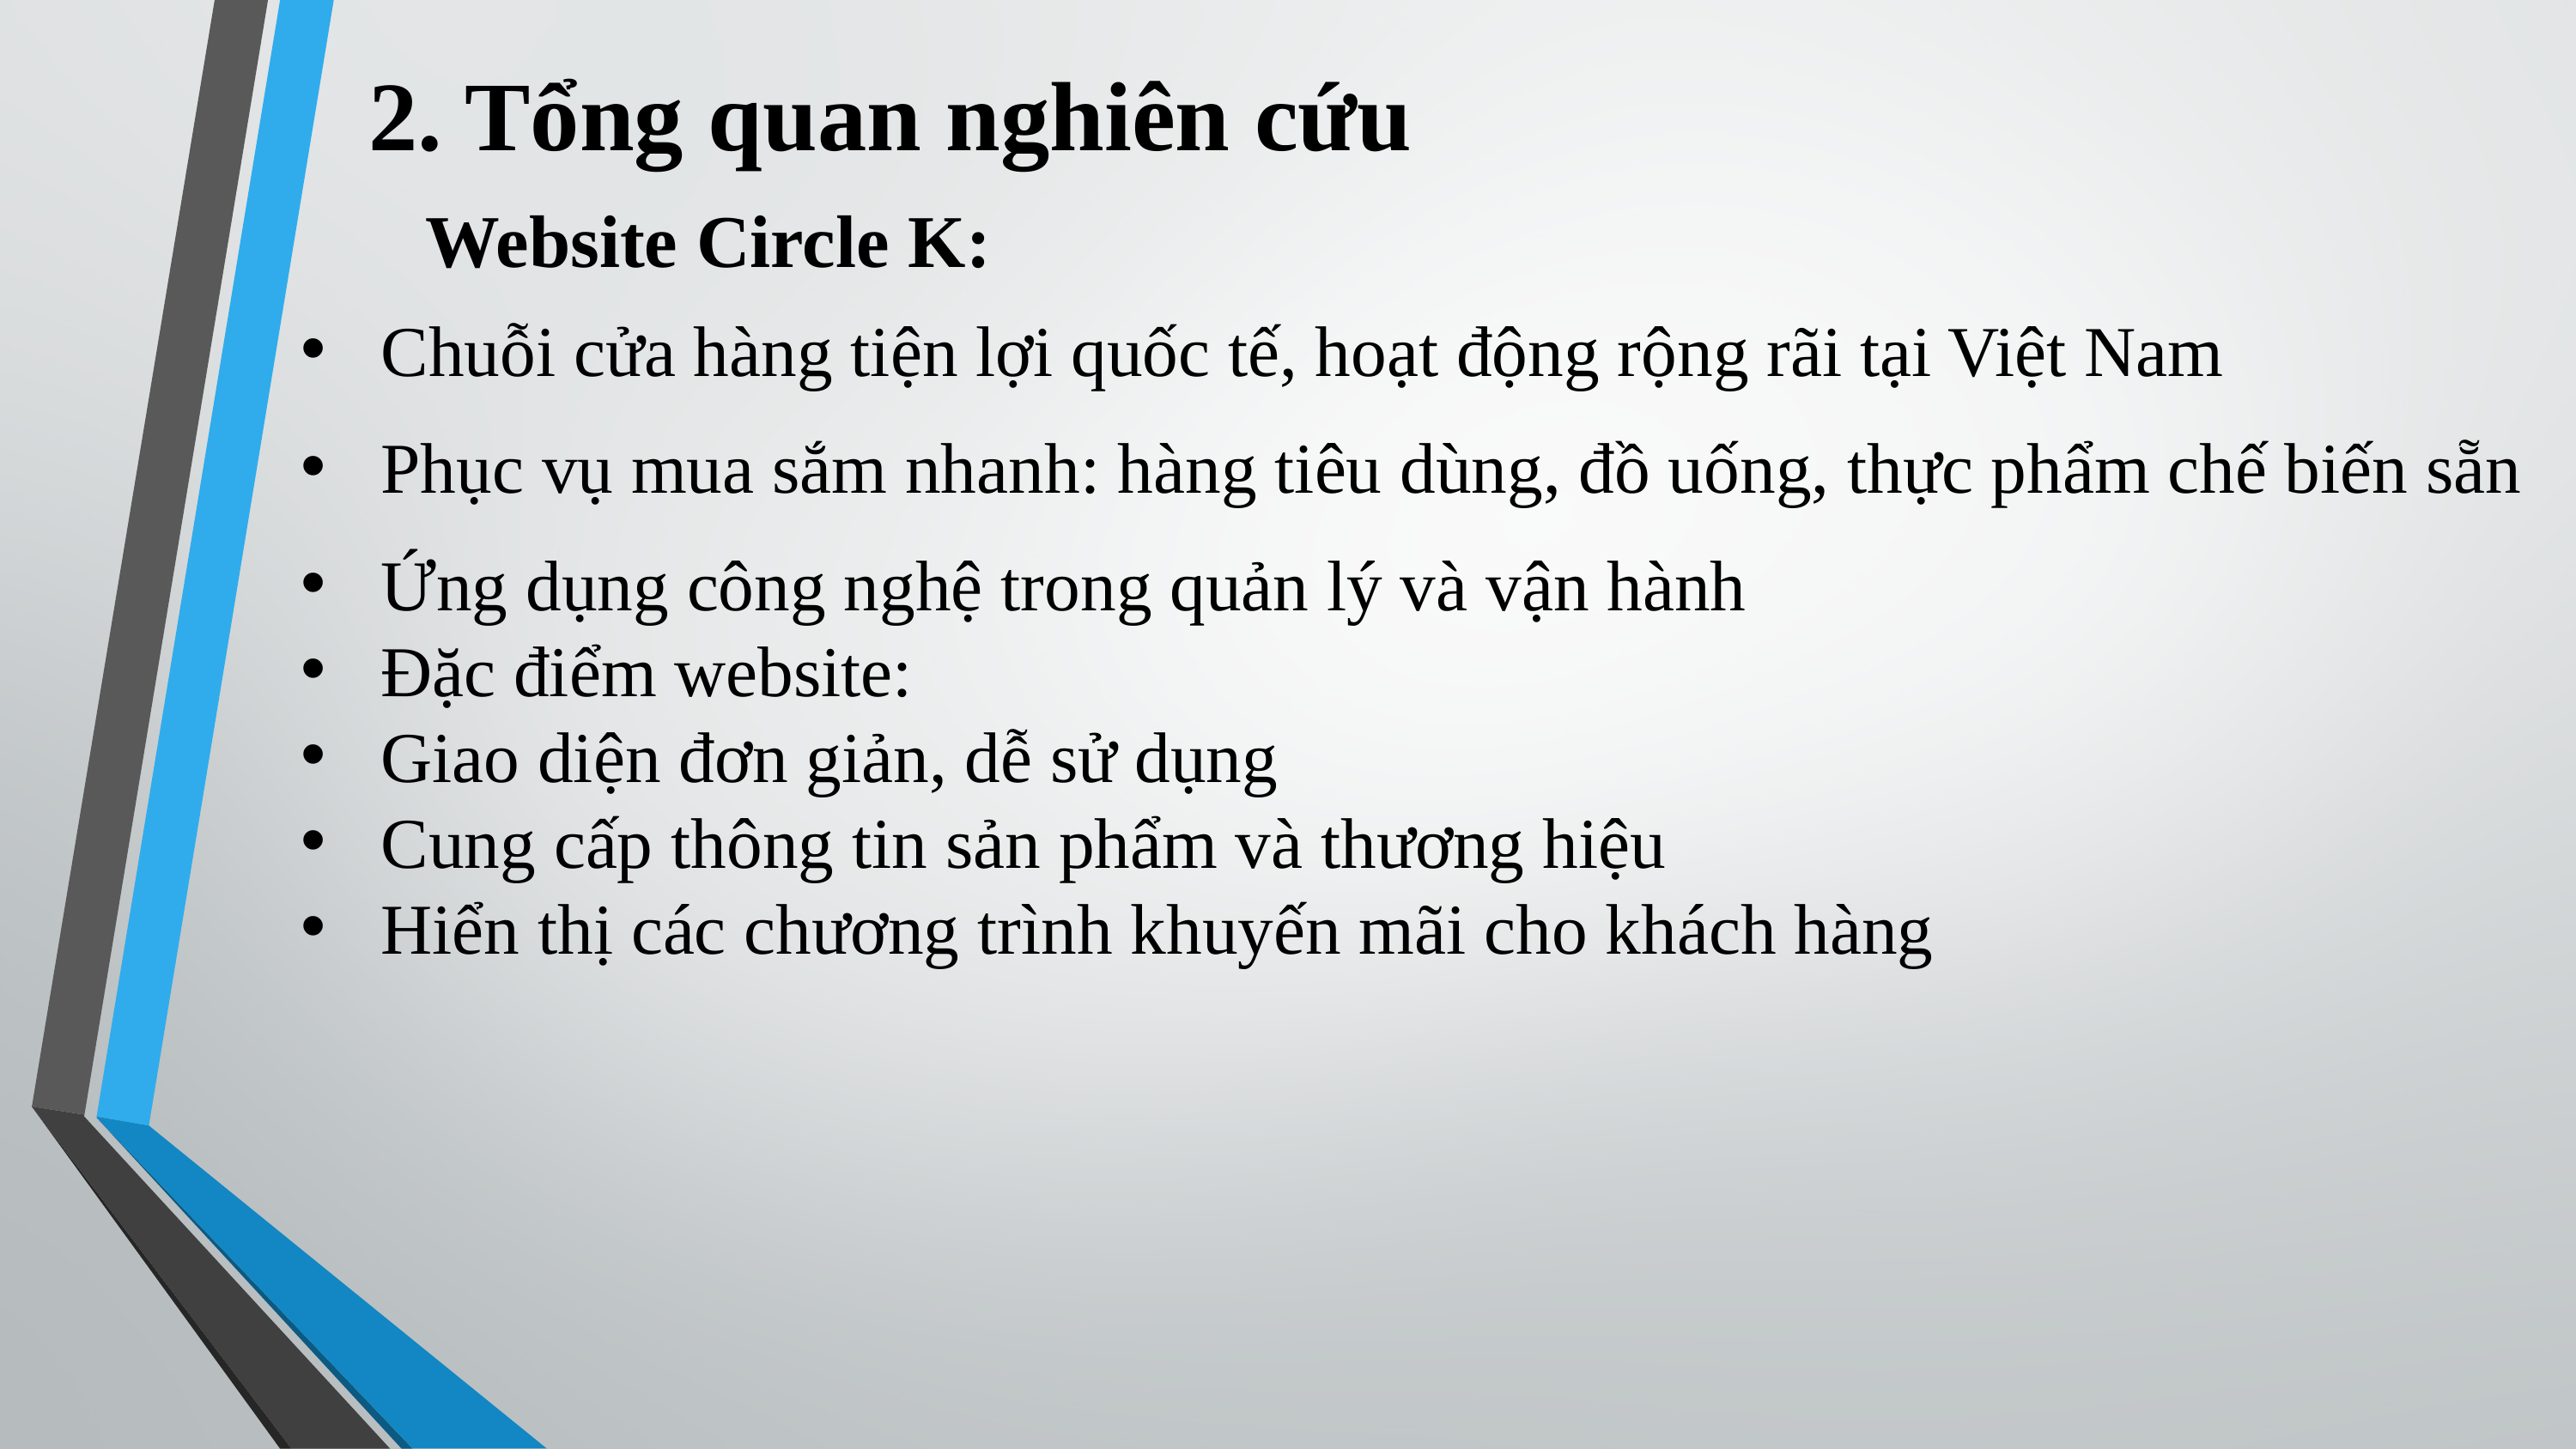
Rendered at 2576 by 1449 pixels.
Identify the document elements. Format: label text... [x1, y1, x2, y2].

text_box Chuỗi cửa hàng tiện lợi quốc tế, hoạt động rộng rãi tại Việt Nam Phục vụ mua sắm nhanh: hàng tiêu dùng, đồ uống, thực phẩm chế biến sẵn Ứng dụng công nghệ trong quản lý và vận hành Đặc điểm website: Giao diện đơn giản, dễ sử dụng Cung cấp thông tin sản phẩm và thương hiệu Hiển thị các chương trình khuyến mãi cho khách hàng [300, 273, 2566, 1208]
text_box Website Circle K: [343, 171, 1073, 288]
text_box 2. Tổng quan nghiên cứu [343, 48, 1438, 171]
